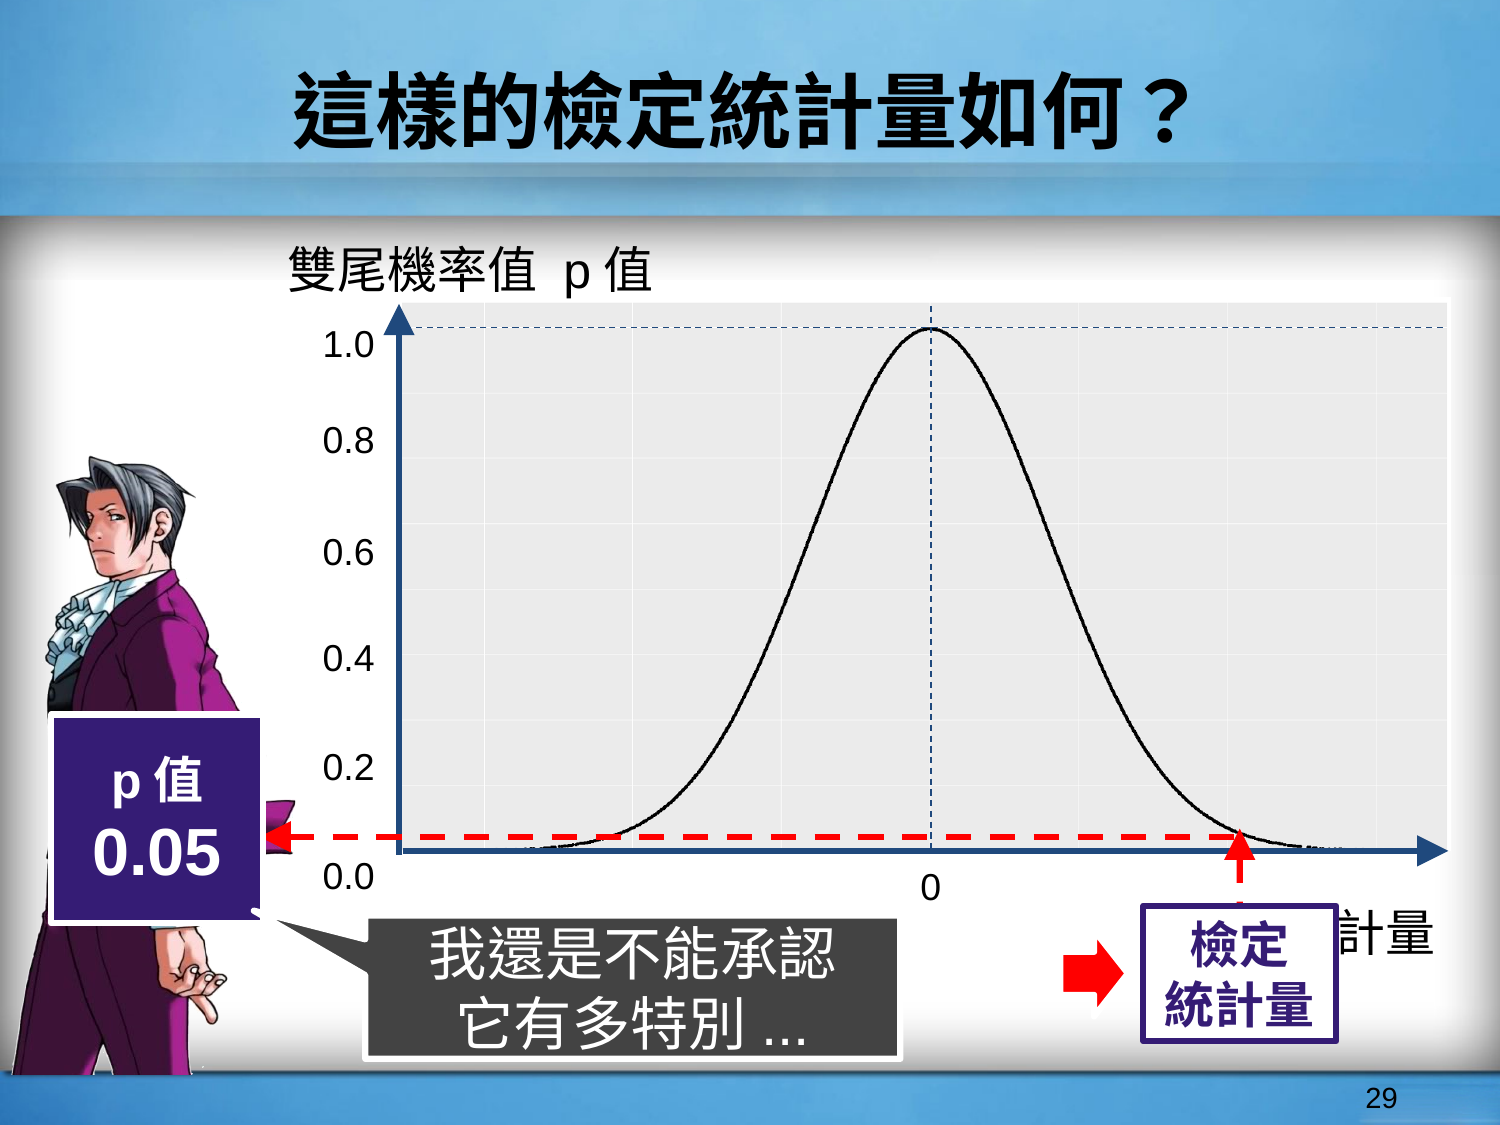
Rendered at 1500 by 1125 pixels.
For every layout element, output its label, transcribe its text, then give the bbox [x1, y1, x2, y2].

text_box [297, 305, 391, 904]
slide_number ‹#› [1350, 1074, 1488, 1118]
text_box 雙尾機率值 p值 [272, 231, 781, 298]
title 這樣的檢定統計量如何？ [78, 27, 1422, 190]
text_box 檢定統計量 [1245, 893, 1451, 960]
text_box 0 [884, 860, 977, 905]
text_box 檢定統計量 [943, 893, 1235, 960]
picture [0, 0, 1500, 1125]
text_box 檢定 統計量 [1143, 905, 1337, 1042]
text_box 我還是不能承認 它有多特別... [299, 915, 901, 1059]
text_box [1060, 930, 1128, 1017]
